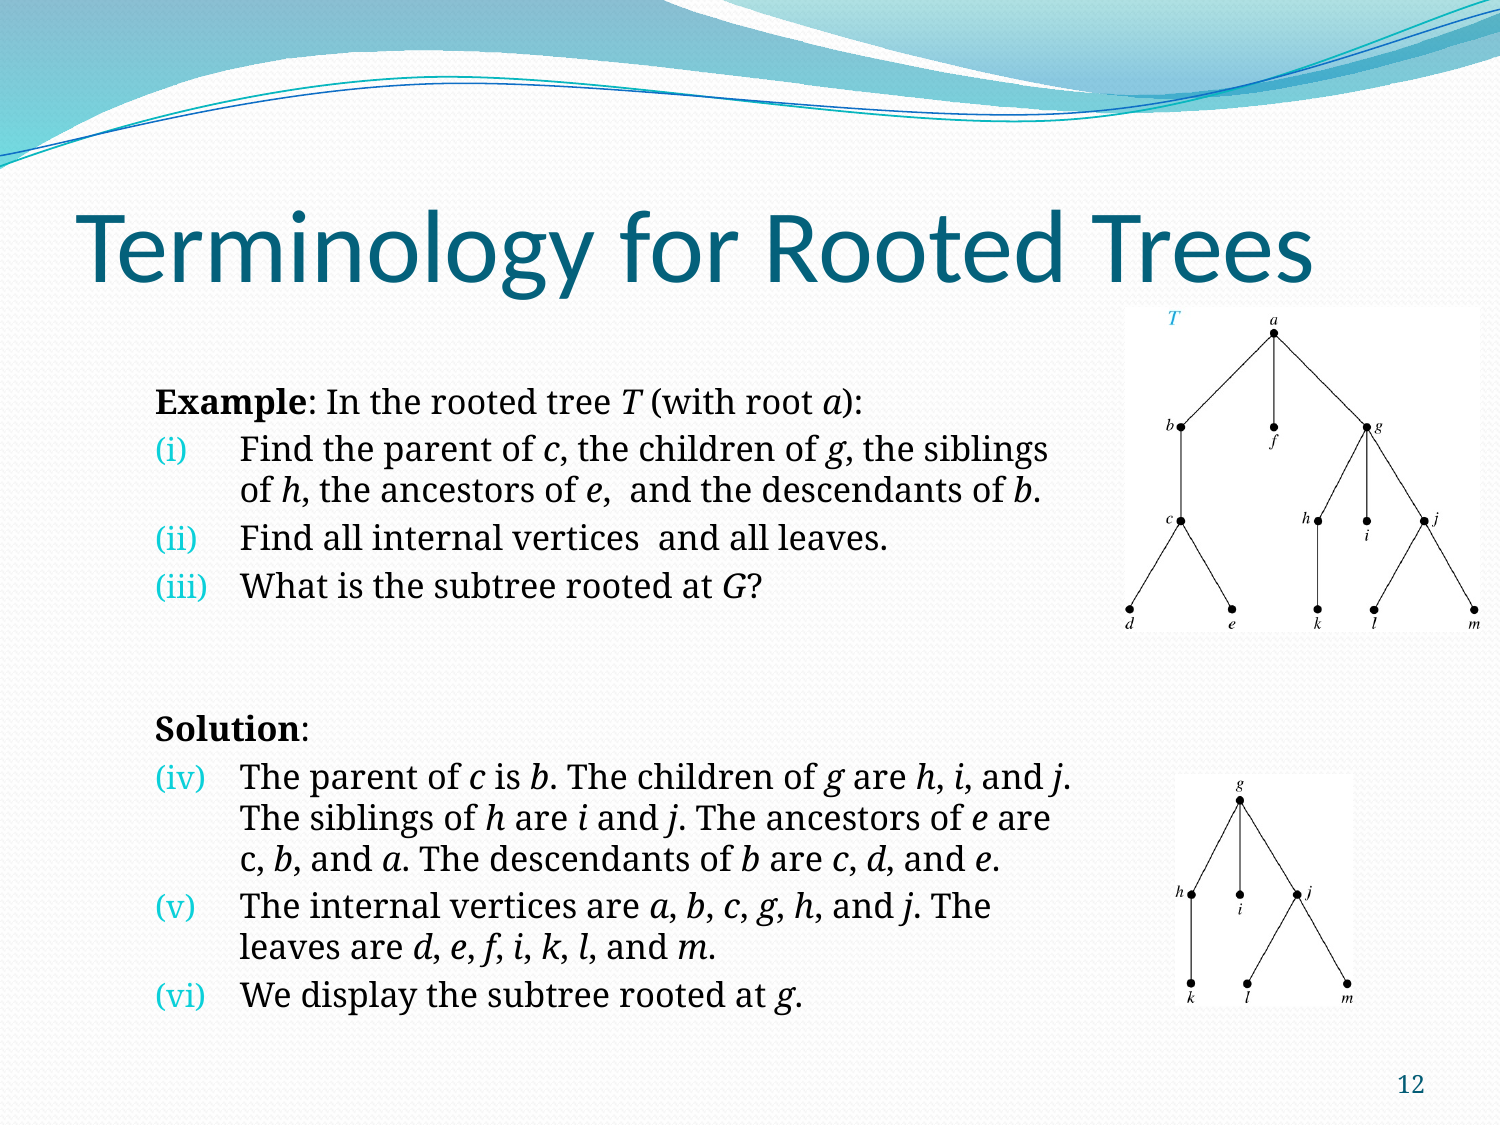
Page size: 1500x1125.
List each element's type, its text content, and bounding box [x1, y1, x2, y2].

picture [1124, 306, 1480, 632]
picture [1174, 774, 1354, 1006]
slide_number 12 [1299, 1042, 1425, 1103]
title Terminology for Rooted Trees [75, 115, 1425, 303]
list Example: In the rooted tree T (with root a): Find the parent of c, the children of g, the siblings of h, the ancestors of e, and the descendants of b. Find all internal vertices and all leaves. What is the subtree rooted at G? Solution: The parent of c is b. The children of g are h, i, and j. The siblings of h are i and j. The ancestors of e are c, b, and a. The descendants of b are c, d, and e. The internal vertices are a, b, c, g, h, and j. The leaves are d, e, f, i, k, l, and m. We display the subtree rooted at g. [99, 324, 1088, 1045]
